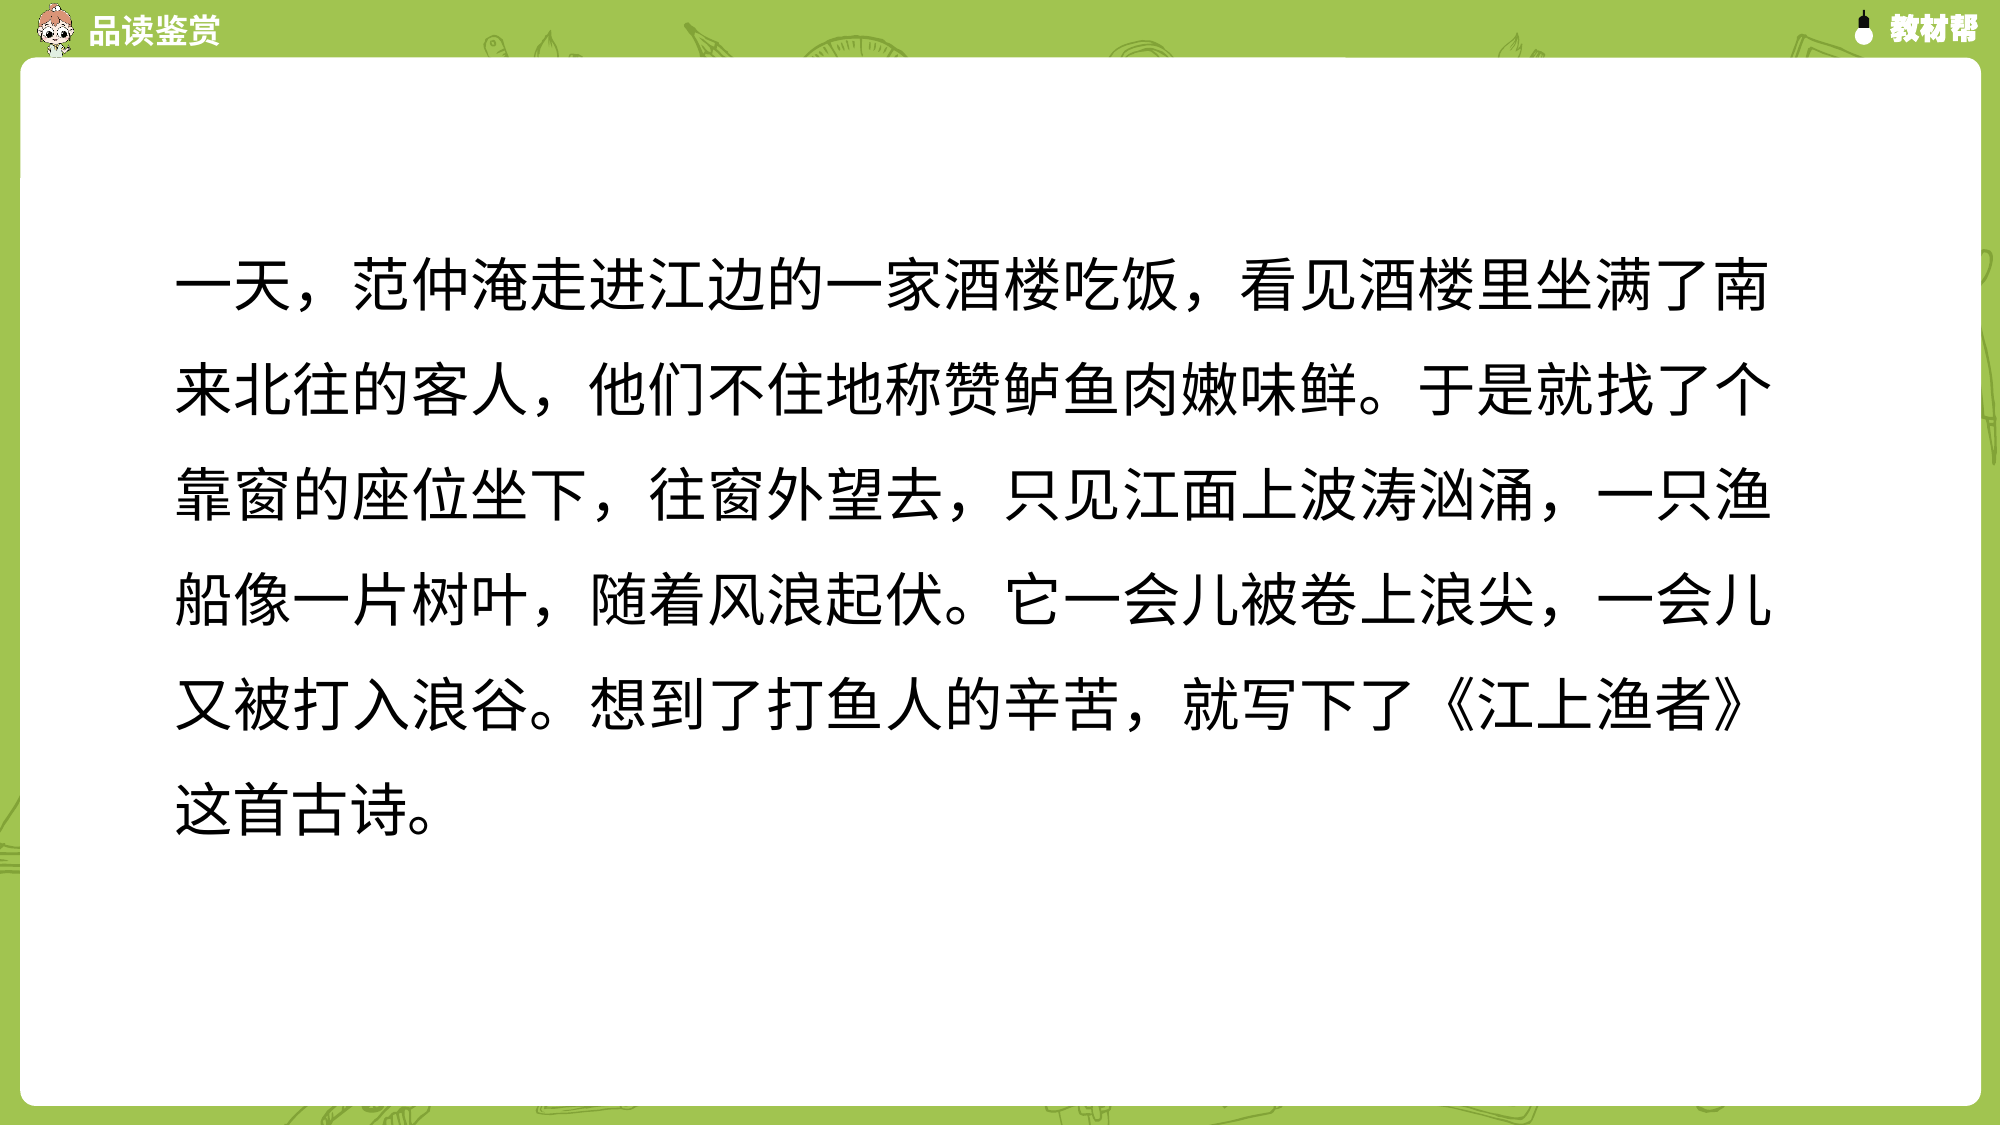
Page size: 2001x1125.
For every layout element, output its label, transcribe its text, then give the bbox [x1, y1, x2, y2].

text_box 一天，范仲淹走进江边的一家酒楼吃饭，看见酒楼里坐满了南来北往的客人，他们不住地称赞鲈鱼肉嫩味鲜。于是就找了个靠窗的座位坐下，往窗外望去，只见江面上波涛汹涌，一只渔船像一片树叶，随着风浪起伏。它一会儿被卷上浪尖，一会儿又被打入浪谷。想到了打鱼人的辛苦，就写下了《江上渔者》这首古诗。 [159, 205, 1788, 851]
picture [36, 1, 75, 58]
